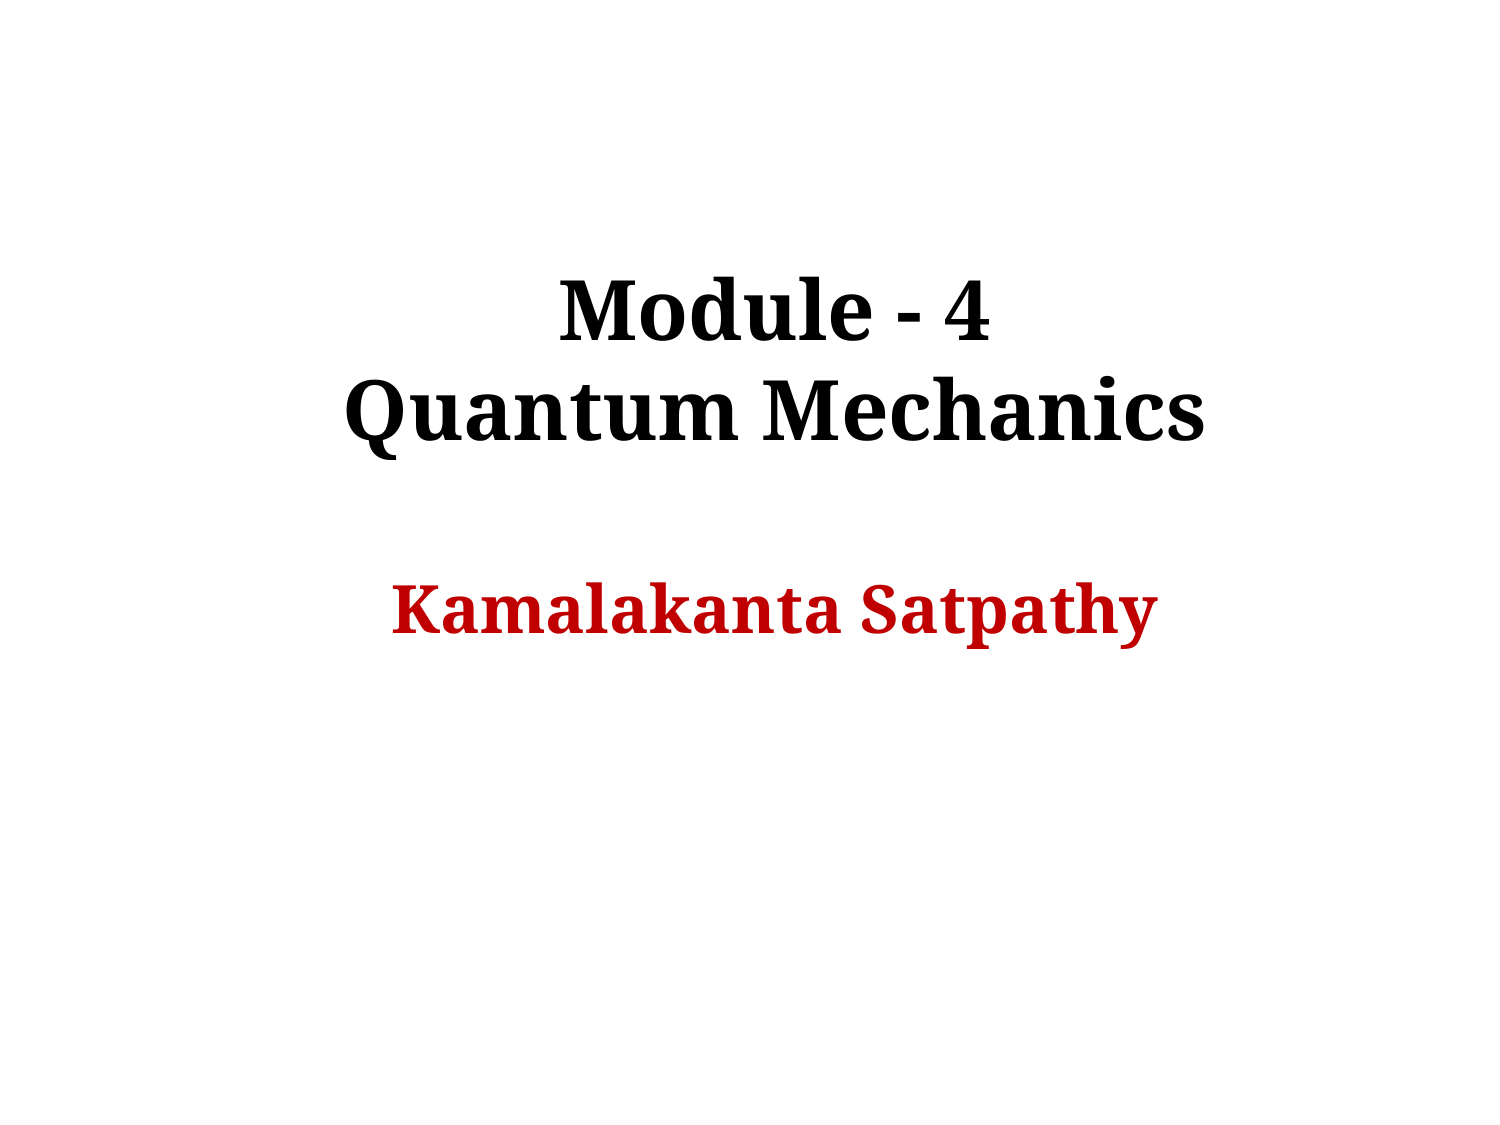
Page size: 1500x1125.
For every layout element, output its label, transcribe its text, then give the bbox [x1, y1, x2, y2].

text_box Module - 4 Quantum Mechanics Kamalakanta Satpathy [174, 249, 1375, 655]
